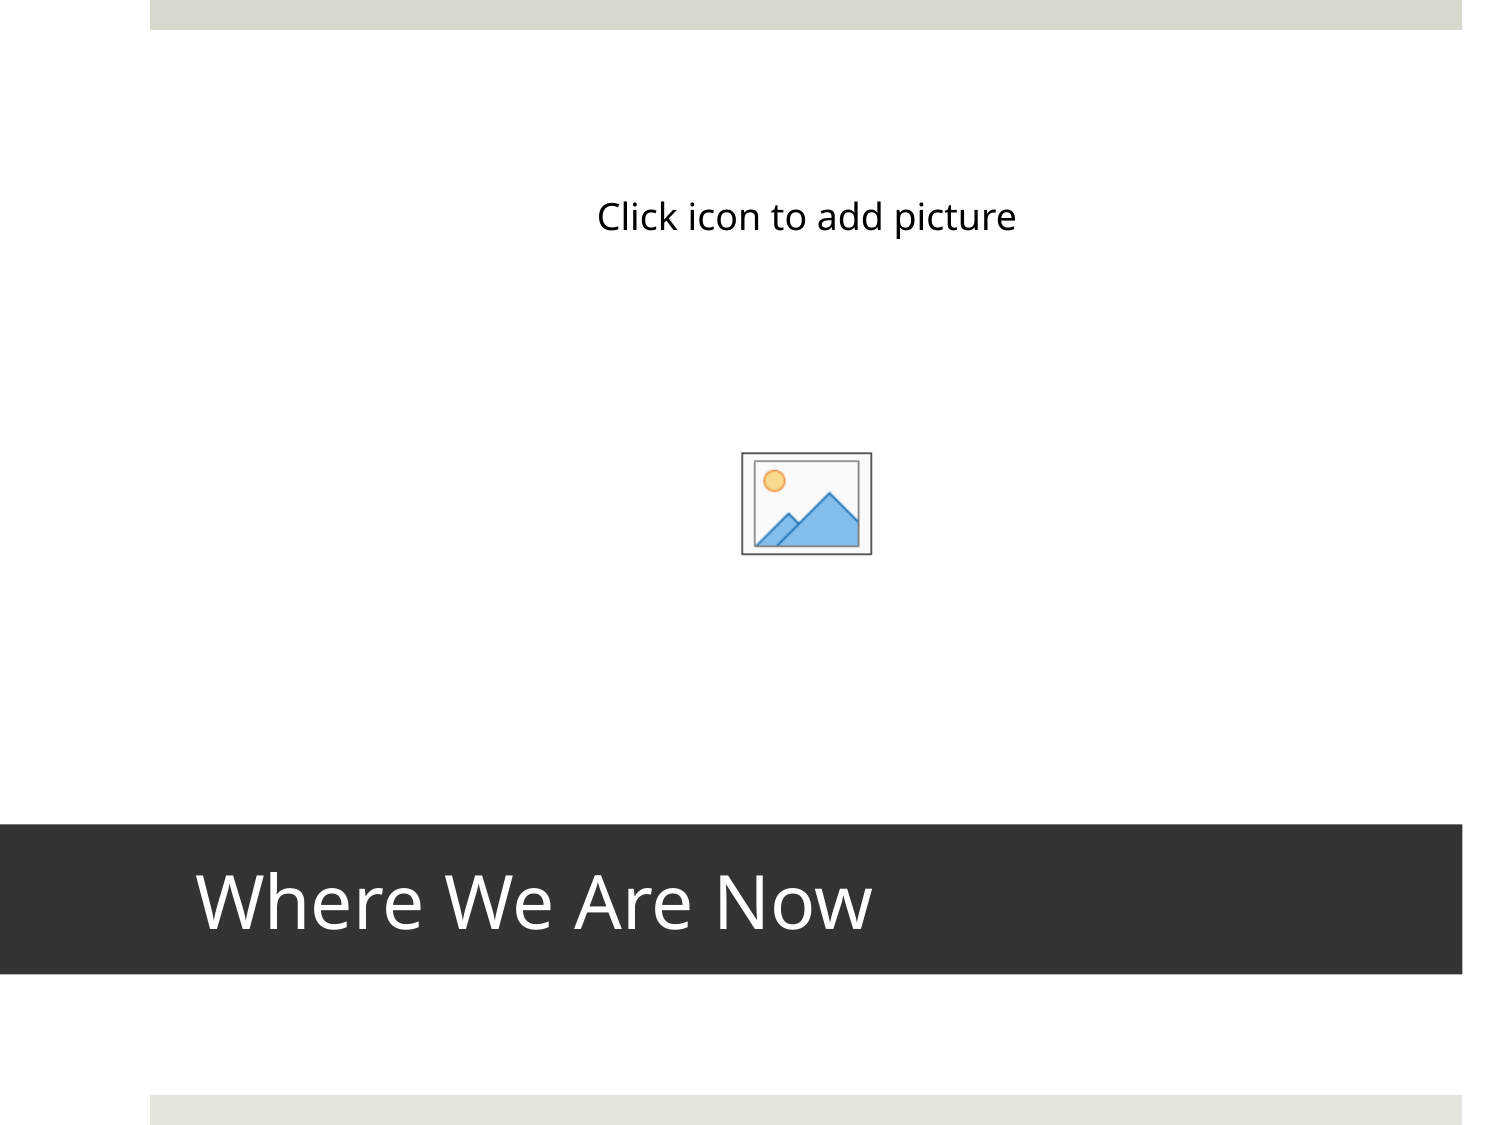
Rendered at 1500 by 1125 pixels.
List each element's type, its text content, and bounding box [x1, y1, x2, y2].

title Where We Are Now [0, 824, 1463, 975]
picture [151, 184, 1463, 824]
